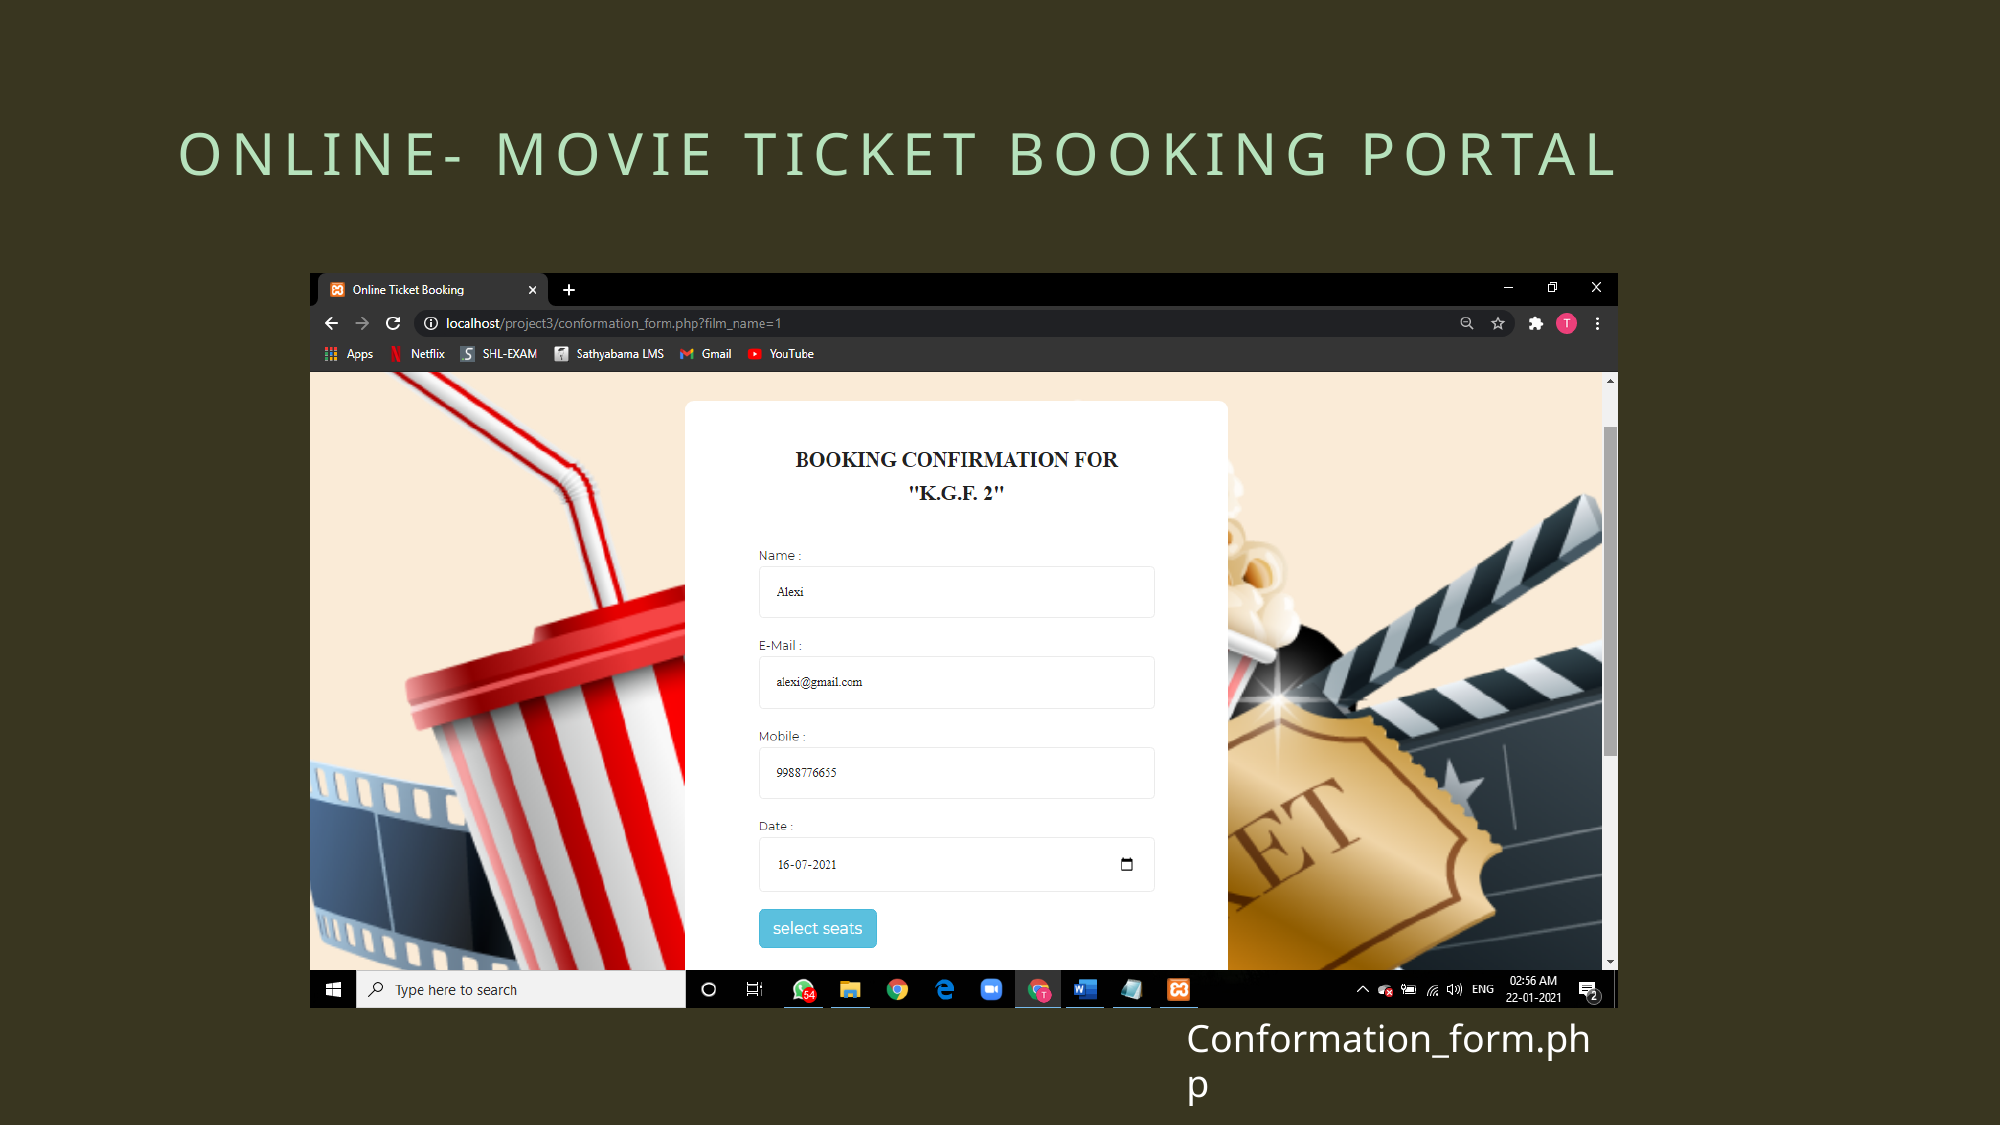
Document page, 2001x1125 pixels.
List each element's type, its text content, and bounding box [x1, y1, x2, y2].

title ONLINE- MOVIE TICKET BOOKING PORTAL [177, 116, 1823, 225]
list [310, 273, 1618, 1009]
text_box Conformation_form.php [1171, 1009, 1618, 1112]
